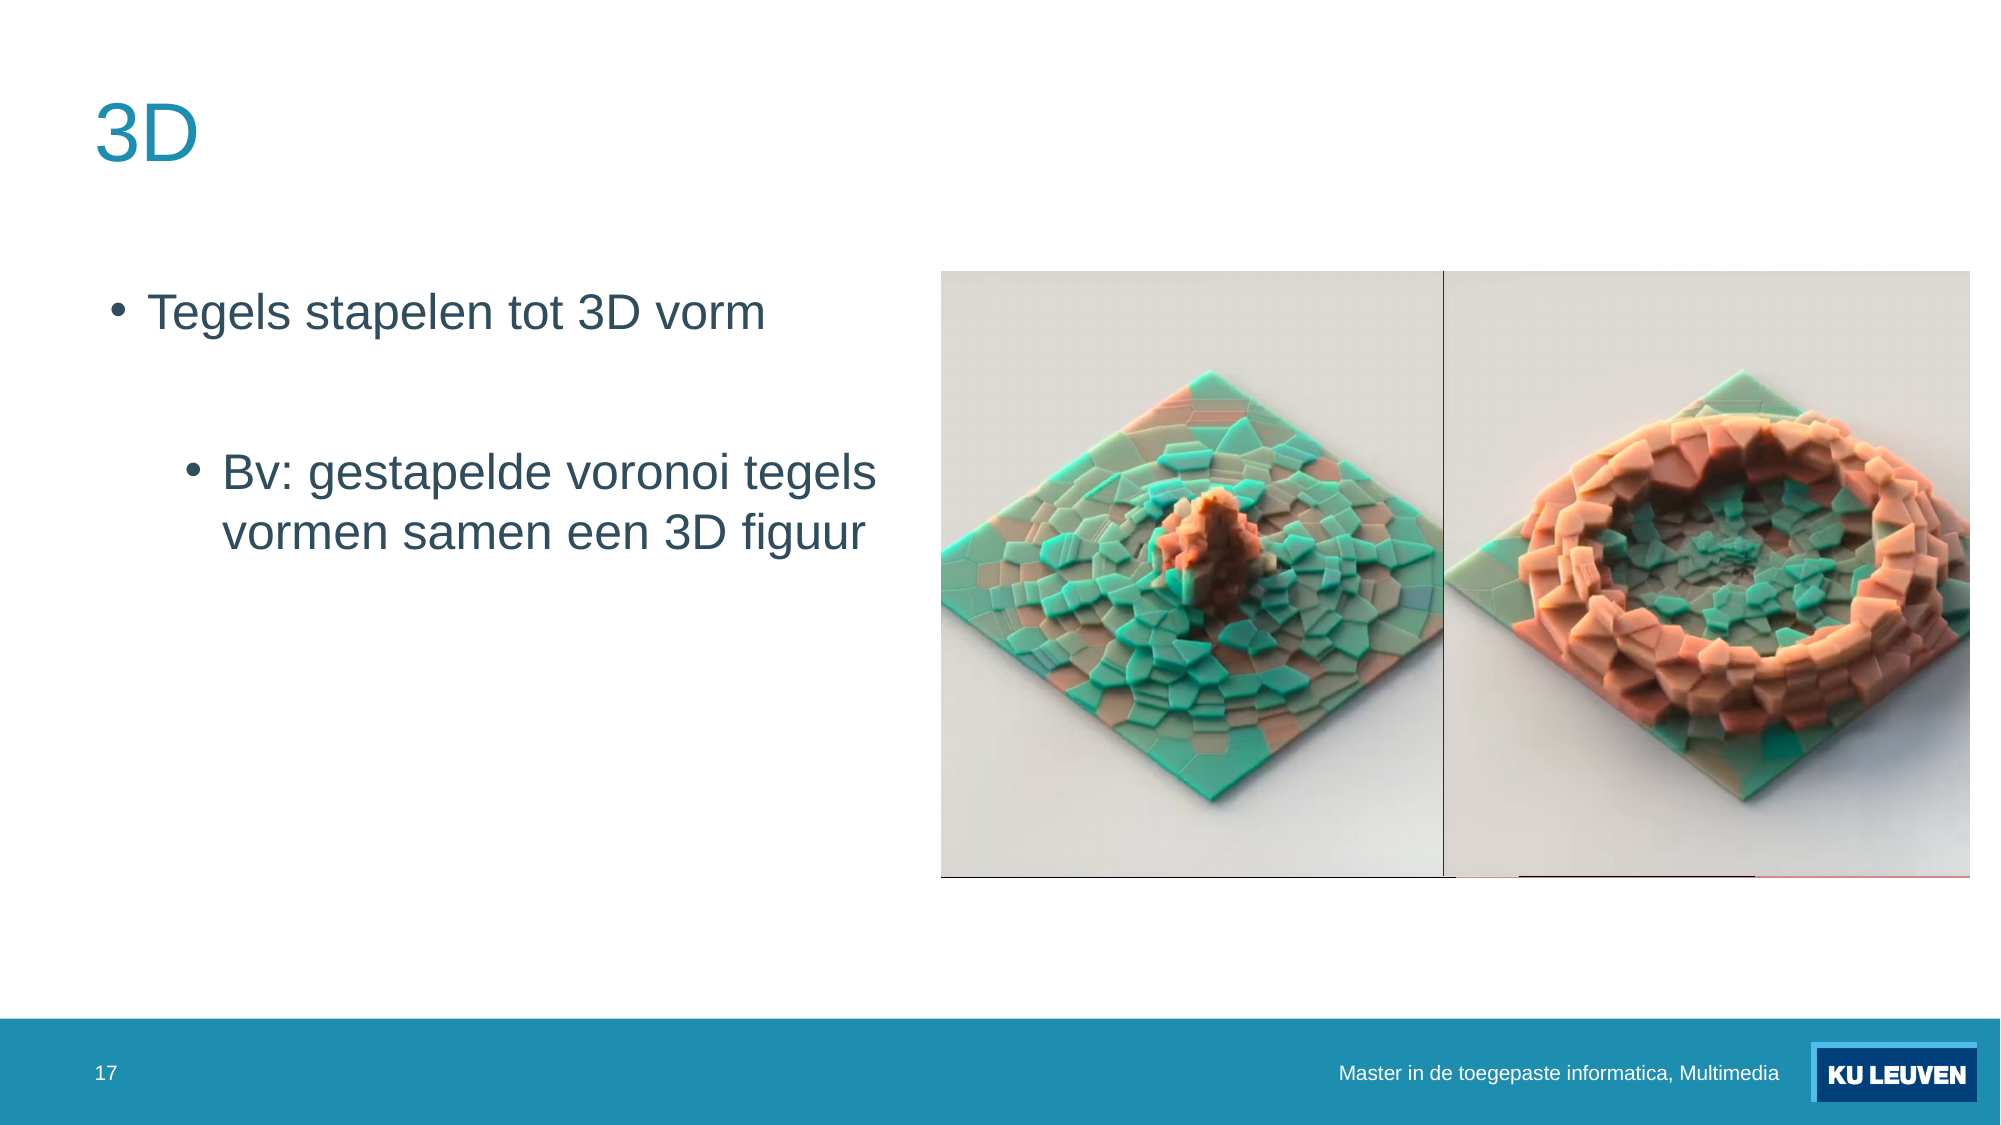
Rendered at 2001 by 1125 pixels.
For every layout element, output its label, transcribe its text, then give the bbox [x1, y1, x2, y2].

slide_number 17 [94, 1018, 201, 1125]
picture [941, 271, 1970, 878]
list Tegels stapelen tot 3D vorm Bv: gestapelde voronoi tegels vormen samen een 3D figuur [94, 271, 900, 1004]
title 3D [94, 33, 1906, 223]
picture [1811, 1042, 1977, 1102]
footer Master in de toegepaste informatica, Multimedia [989, 1018, 1809, 1125]
